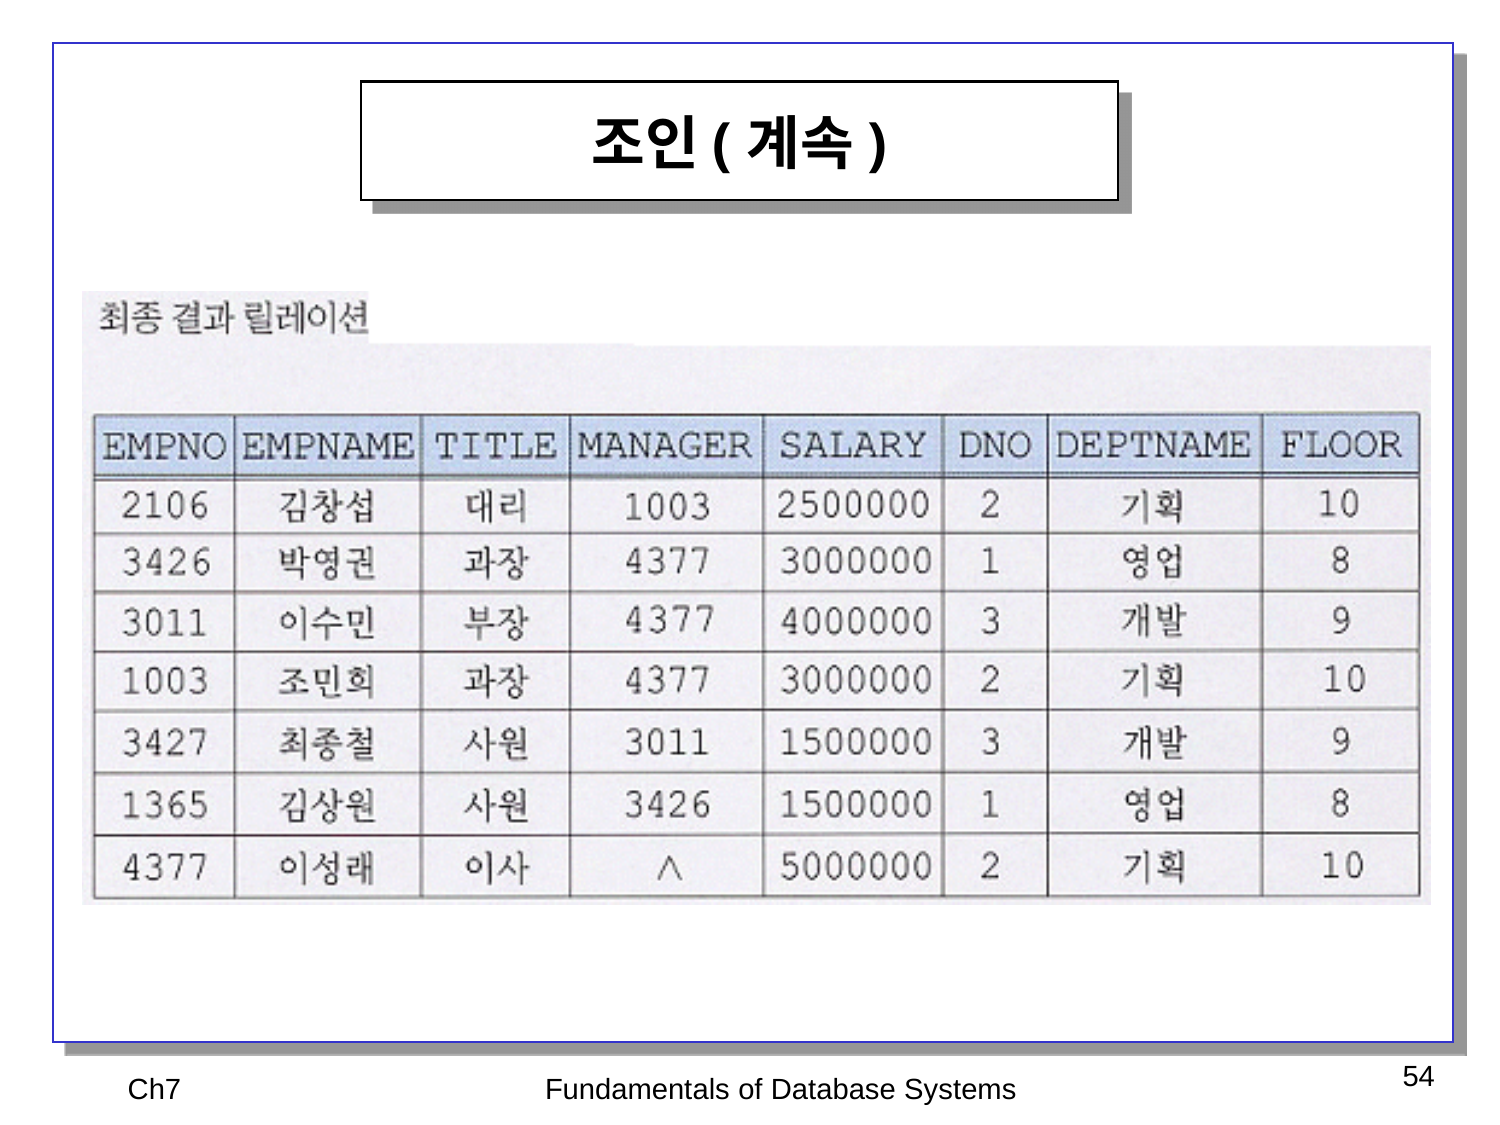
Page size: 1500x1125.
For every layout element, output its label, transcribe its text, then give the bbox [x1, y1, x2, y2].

footer Fundamentals of Database Systems [449, 1049, 1113, 1125]
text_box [81, 291, 1431, 906]
slide_number Ch7 [112, 1049, 426, 1125]
text_box 조인(계속) [361, 81, 1118, 201]
slide_number 54 [1136, 1049, 1451, 1125]
